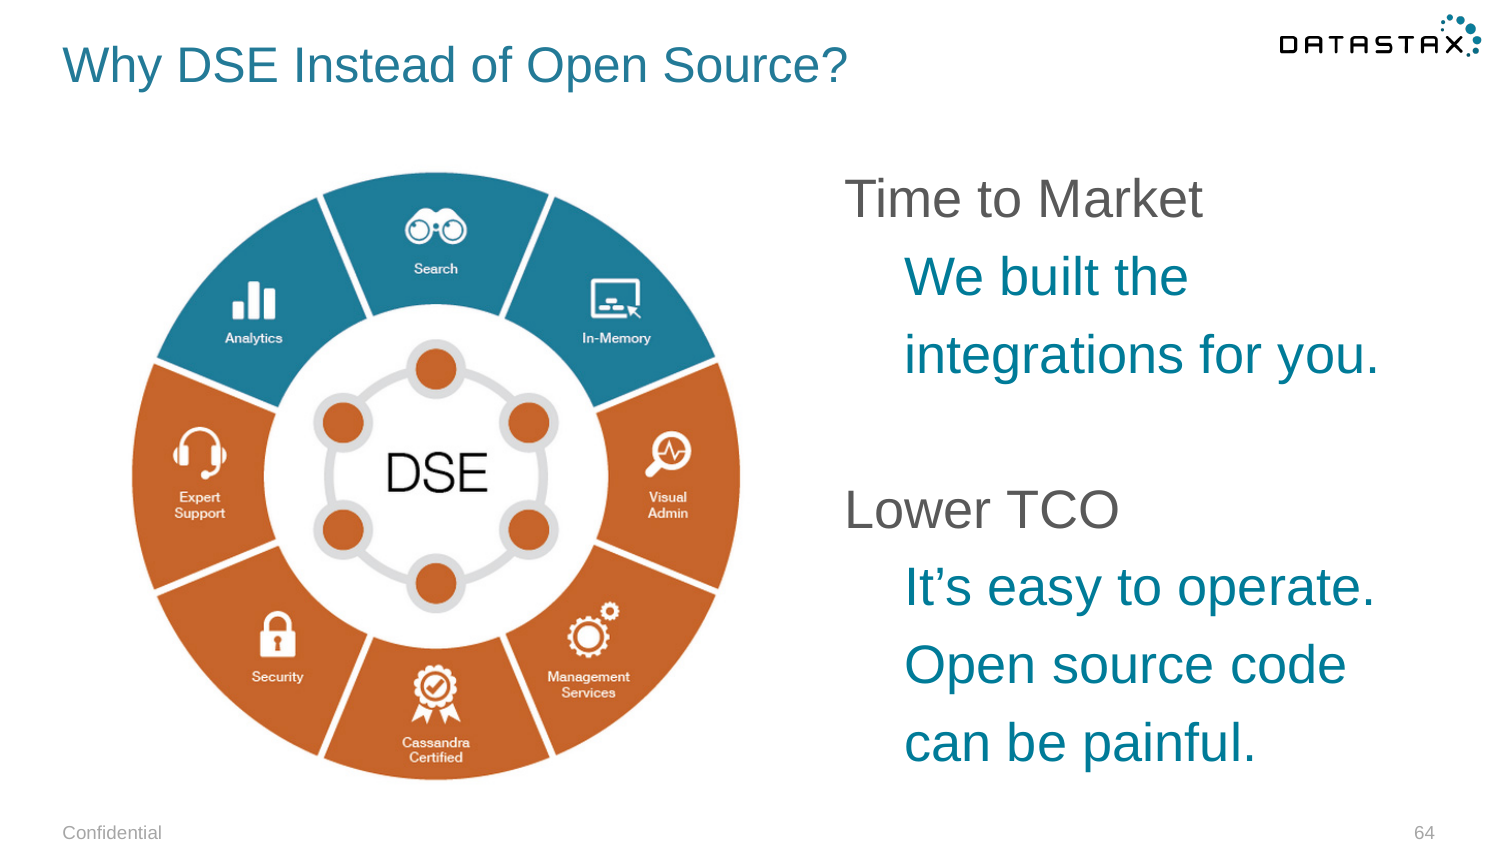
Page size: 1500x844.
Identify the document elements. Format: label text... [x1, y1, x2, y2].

slide_number 64 [1110, 820, 1436, 844]
list Time to Market We built the integrations for you. Lower TCO It’s easy to operate. Open source code can be painful. [844, 163, 1453, 815]
title Why DSE Instead of Open Source? [62, 32, 1300, 94]
picture [1273, 7, 1485, 70]
picture [105, 148, 771, 803]
footer Confidential [62, 820, 638, 844]
